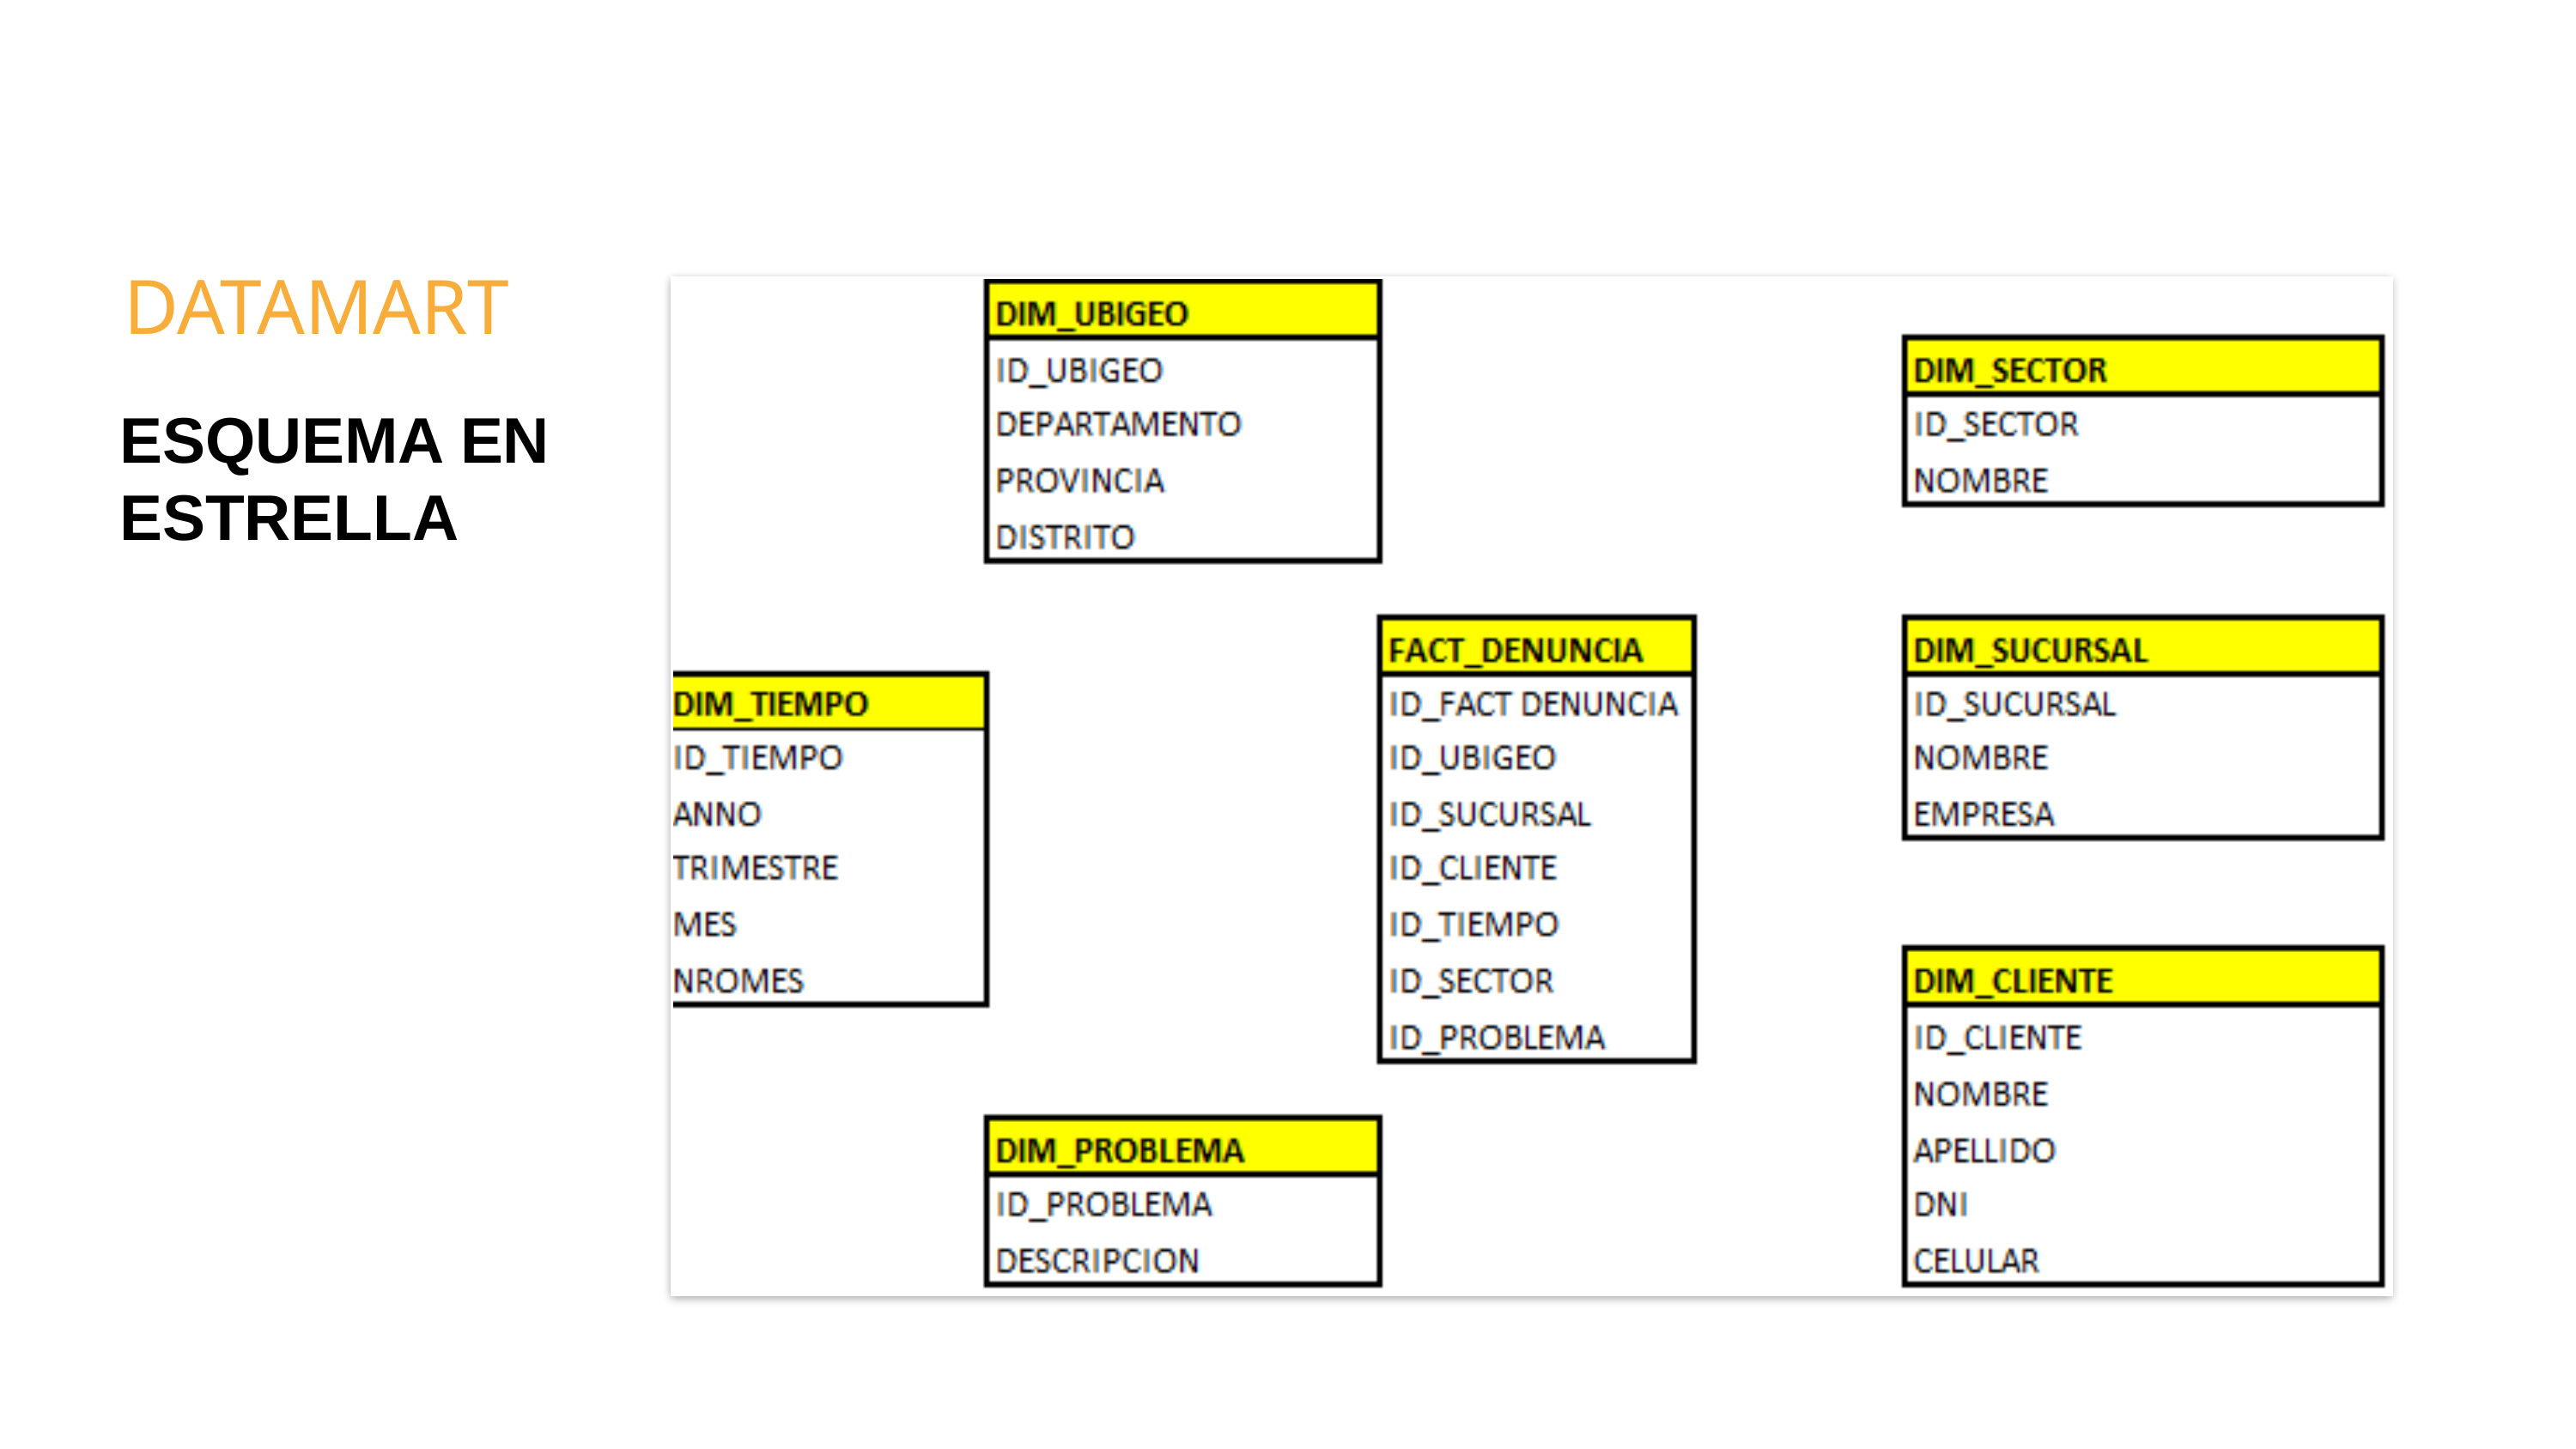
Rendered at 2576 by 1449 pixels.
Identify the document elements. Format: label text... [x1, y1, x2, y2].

text_box DATAMART [124, 244, 616, 349]
picture [673, 279, 2391, 1294]
text_box ESQUEMA EN ESTRELLA [106, 392, 591, 560]
